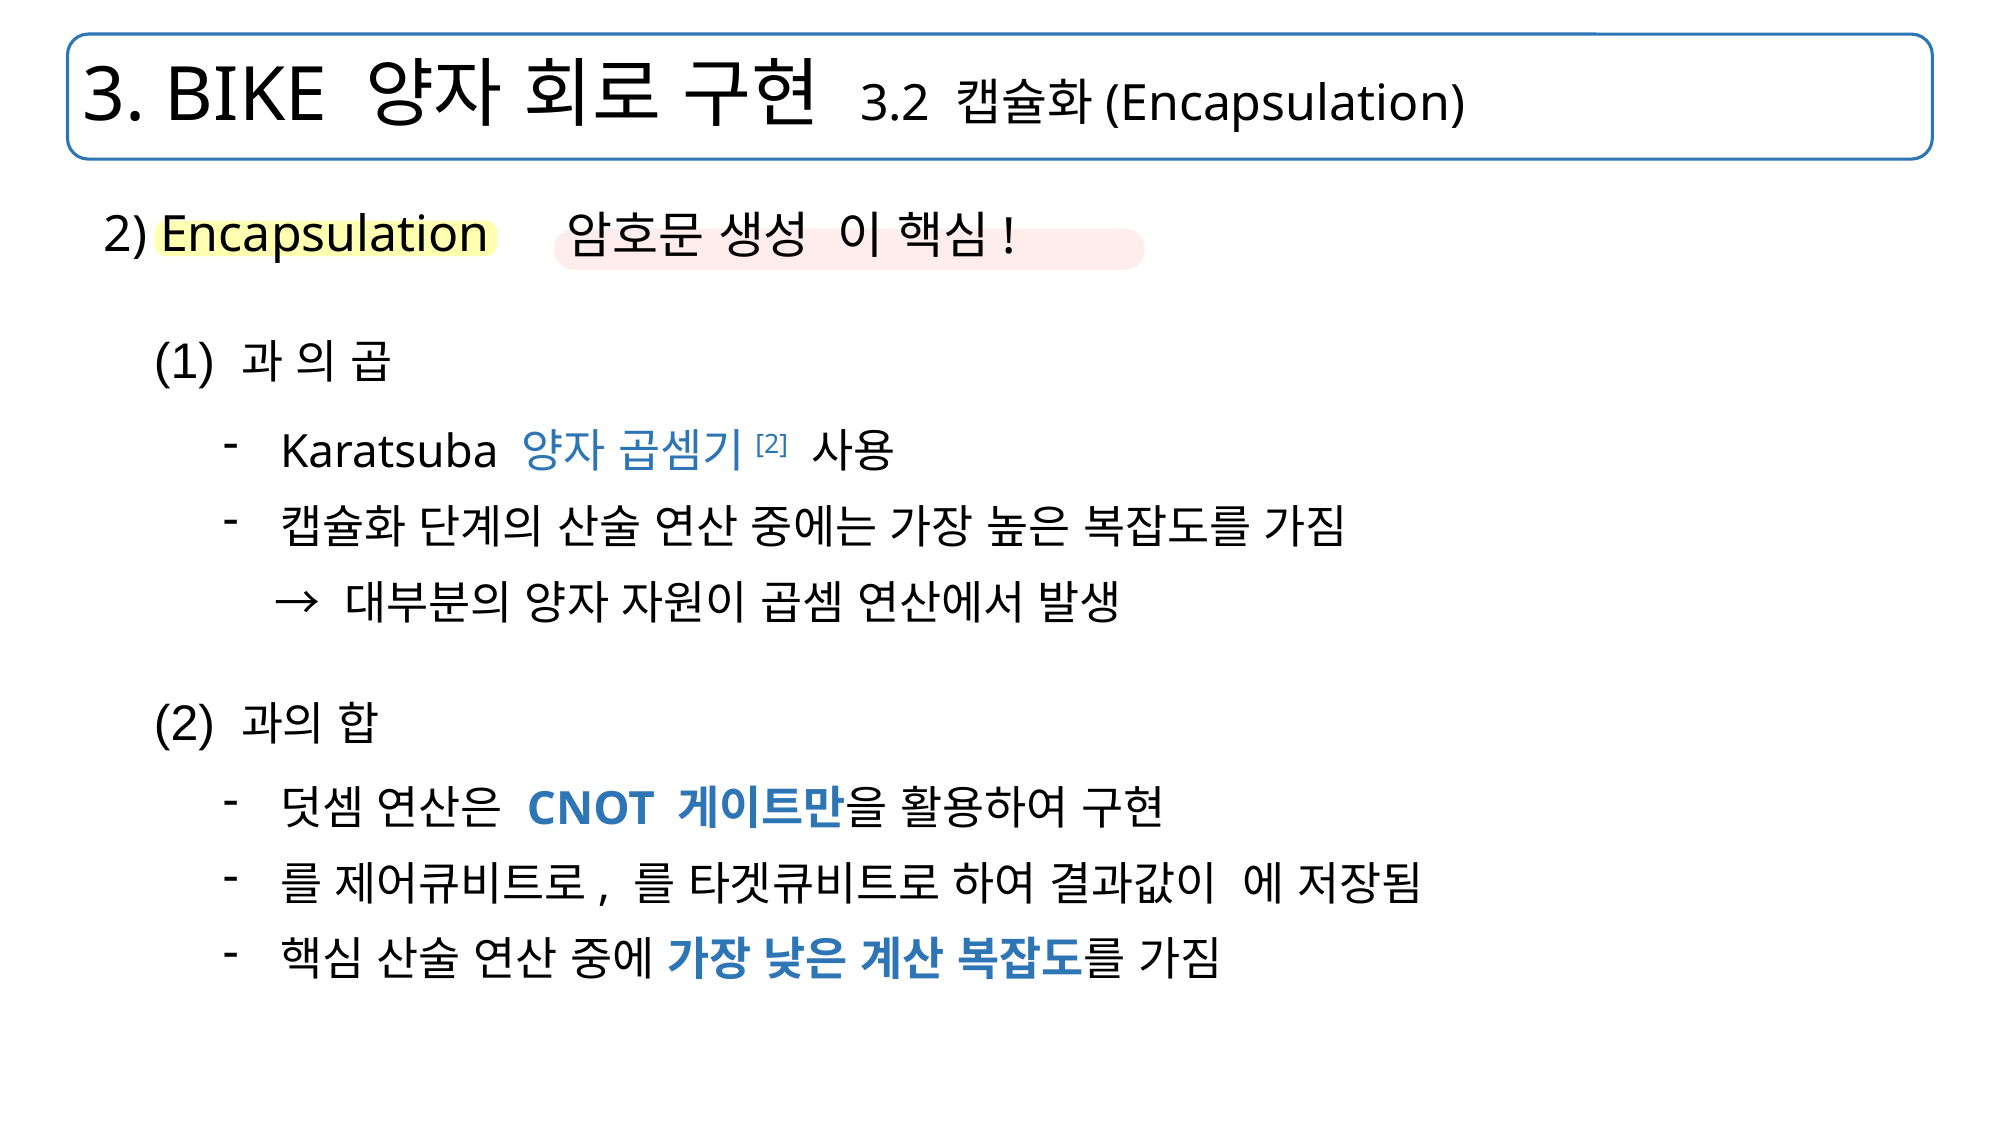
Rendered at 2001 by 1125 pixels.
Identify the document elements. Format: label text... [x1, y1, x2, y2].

title 3. BIKE 양자 회로 구현 3.2 캡슐화(Encapsulation) [67, 34, 1933, 160]
text_box 2) Encapsulation [88, 194, 555, 269]
text_box [555, 227, 1146, 271]
text_box Karatsuba 양자 곱셈기[2] 사용 캡슐화 단계의 산술 연산 중에는 가장 높은 복잡도를 가짐 → 대부분의 양자 자원이 곱셈 연산에서 발생 [209, 414, 1374, 636]
